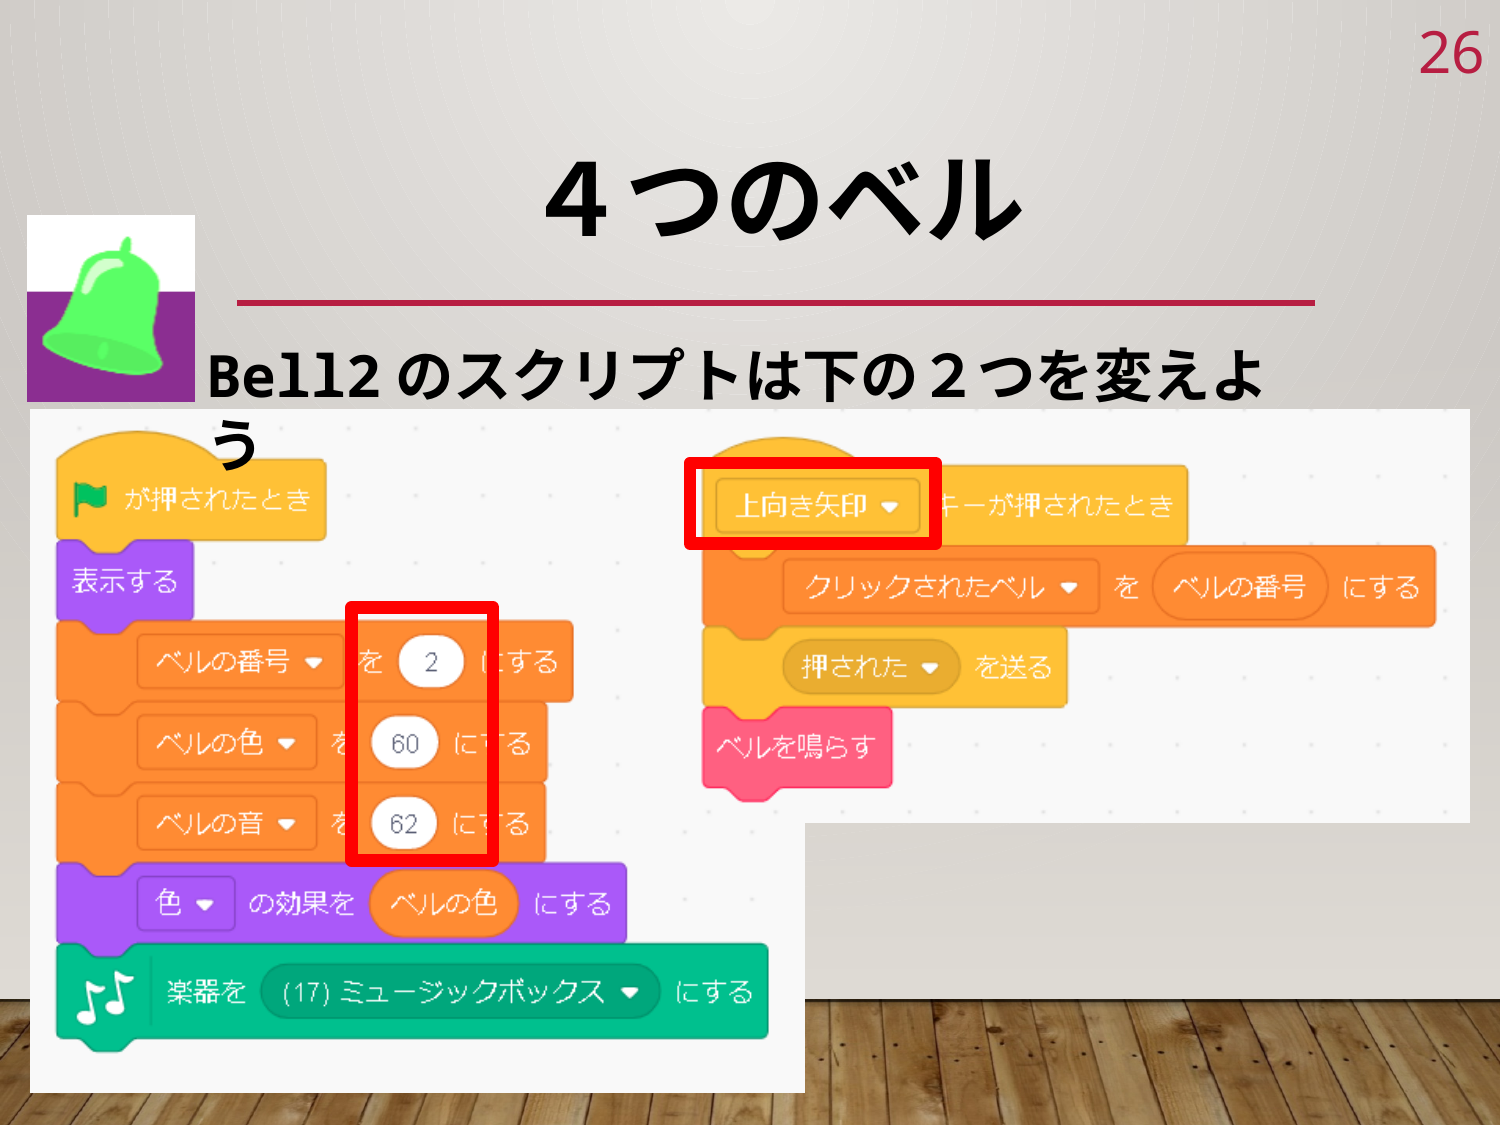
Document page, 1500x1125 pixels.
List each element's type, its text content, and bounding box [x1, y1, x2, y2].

title ４つのベル [213, 142, 1339, 315]
picture [671, 409, 1470, 823]
picture [27, 214, 195, 402]
text_box Bell2のスクリプトは下の２つを変えよう [191, 331, 1339, 409]
slide_number 25 [1369, 7, 1500, 91]
picture [0, 999, 1500, 1125]
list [30, 409, 806, 1094]
